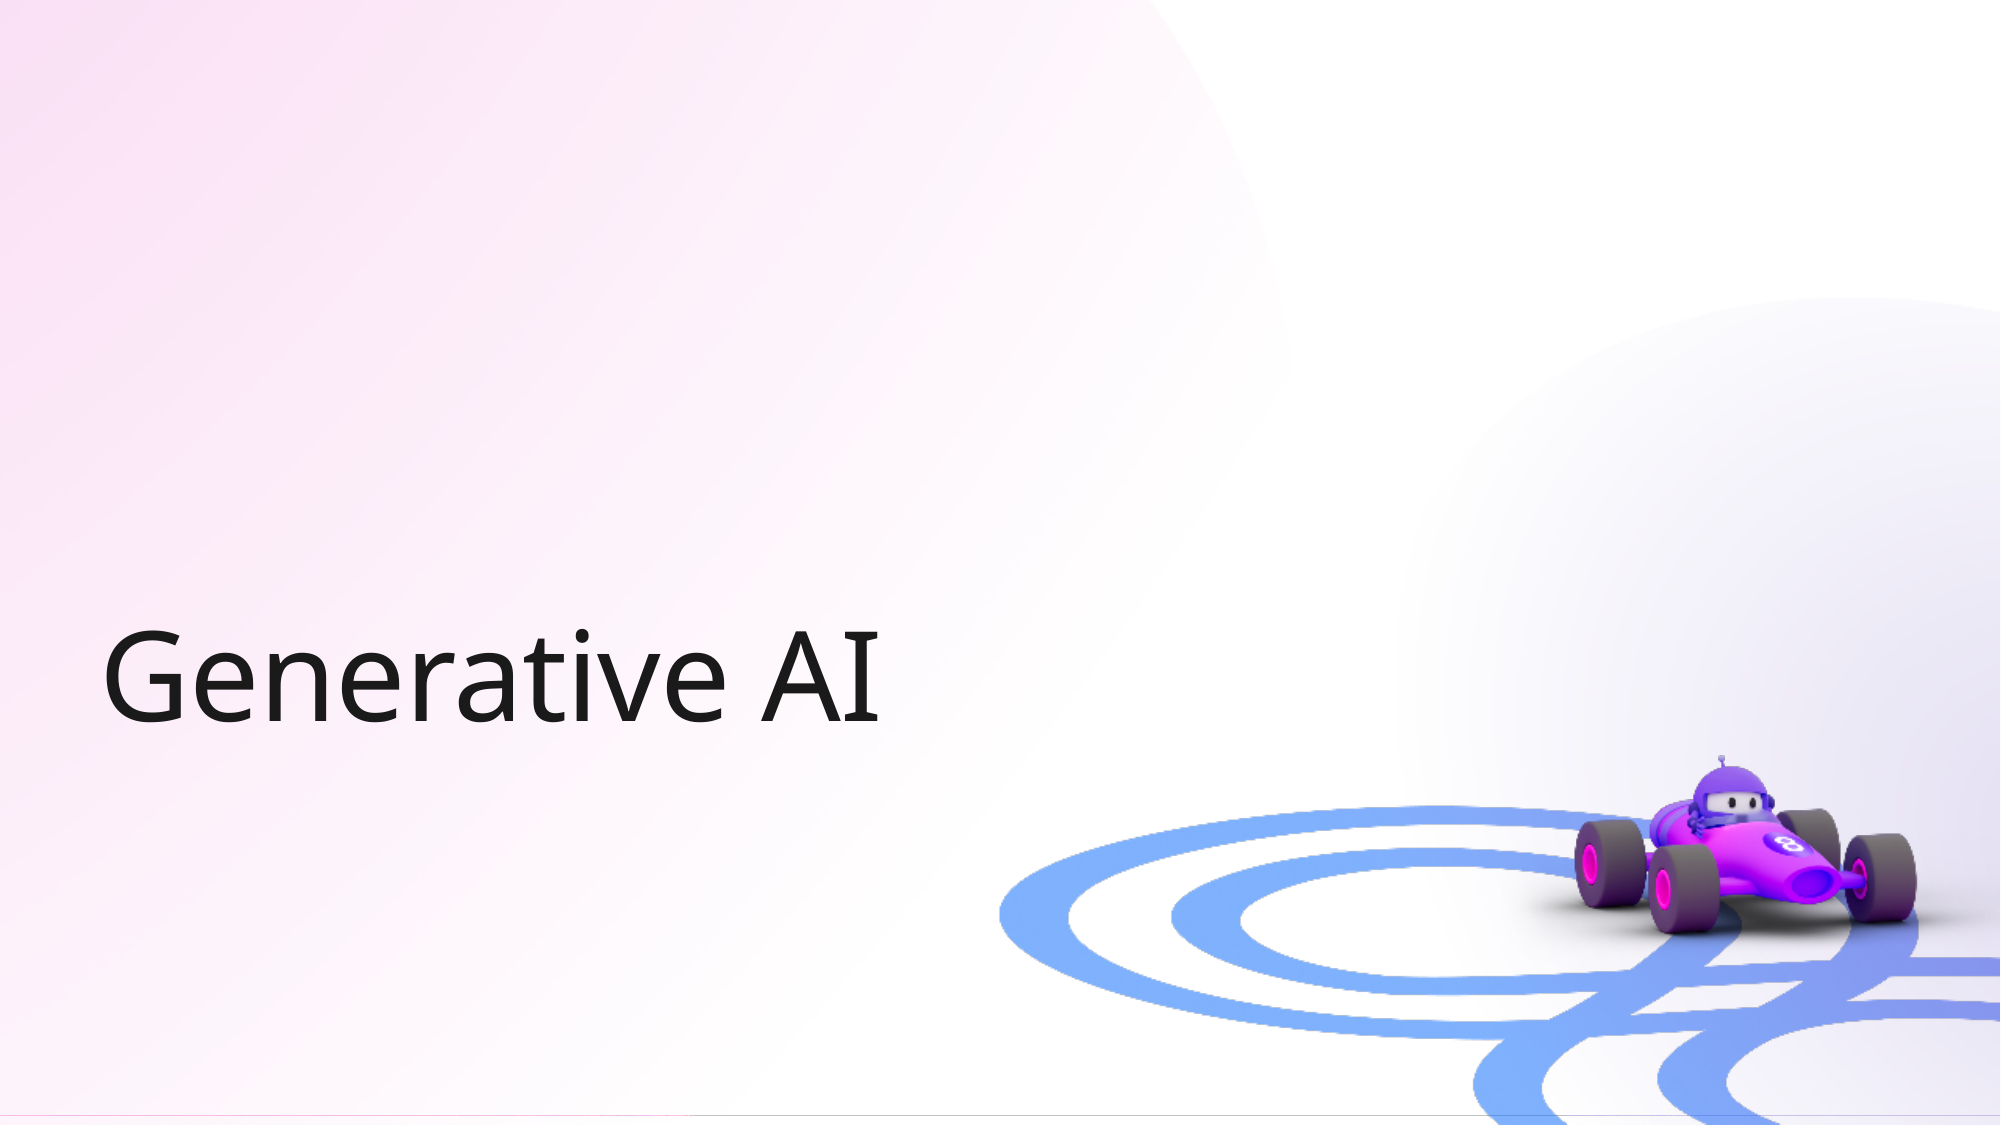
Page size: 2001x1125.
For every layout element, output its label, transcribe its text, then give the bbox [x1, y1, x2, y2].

picture [0, 0, 2001, 1125]
title Generative AI [99, 280, 1182, 749]
